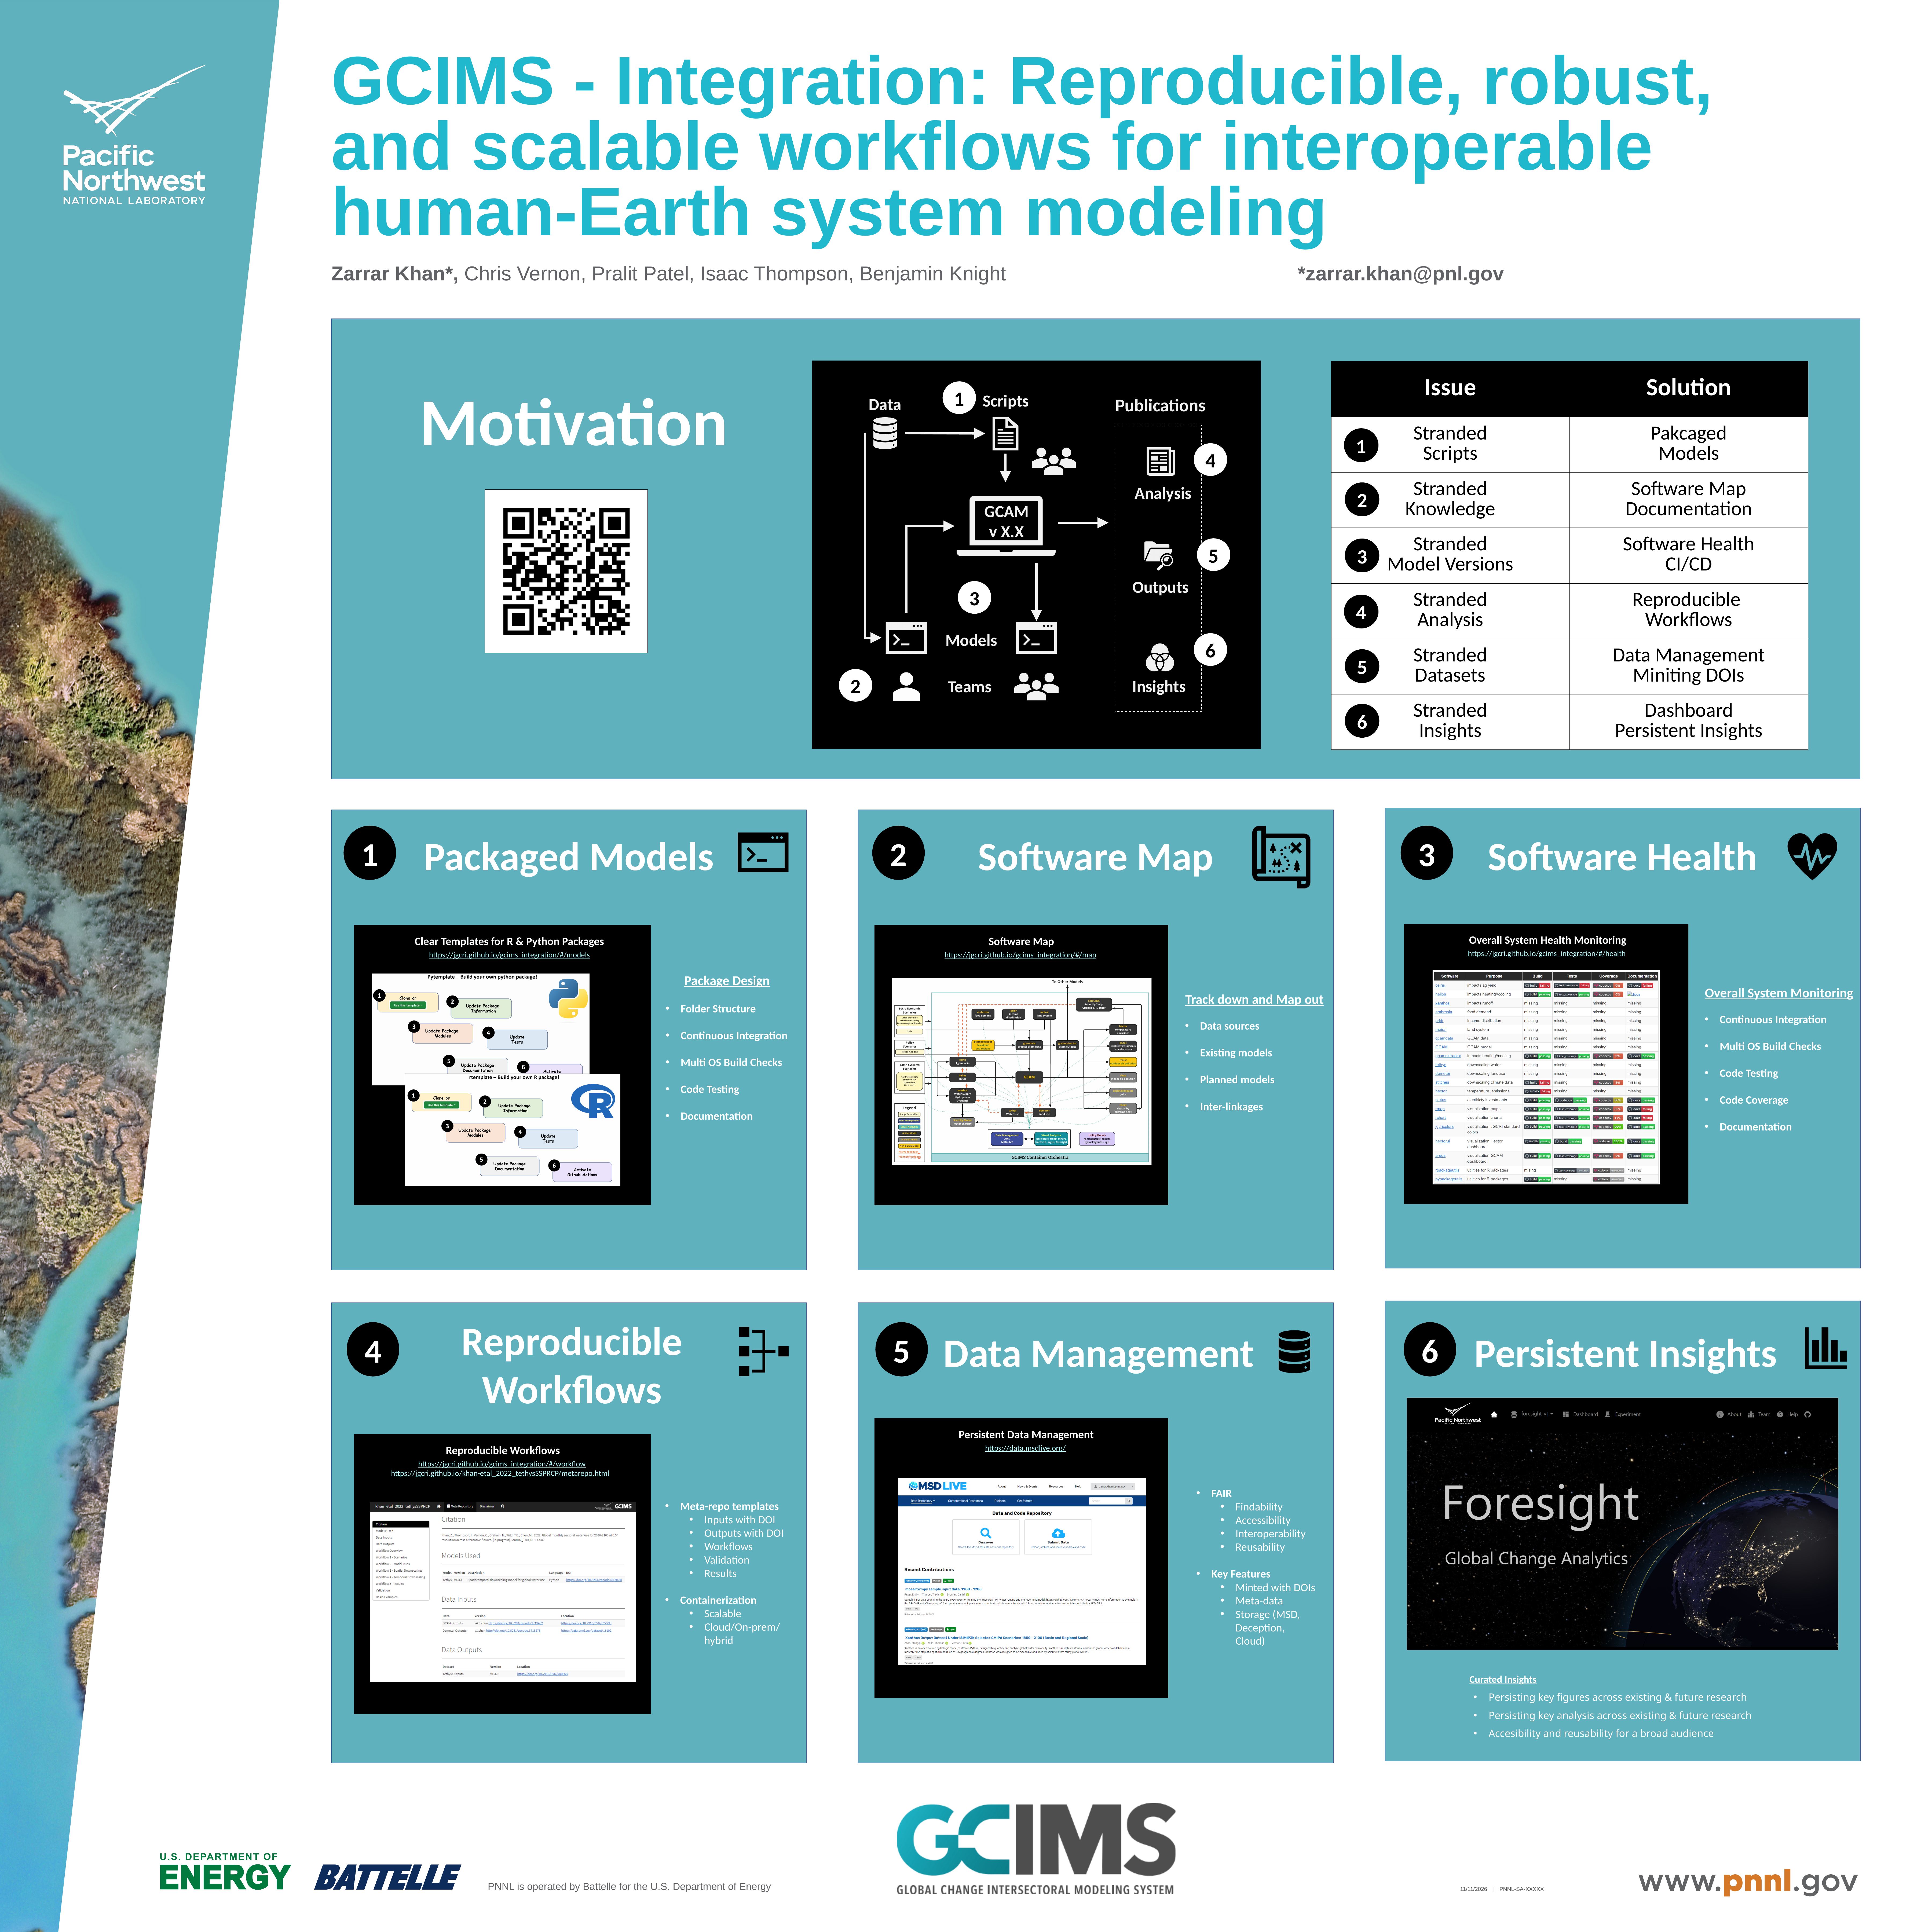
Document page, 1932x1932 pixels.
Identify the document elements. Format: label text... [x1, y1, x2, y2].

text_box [1401, 1885, 1580, 1901]
text_box 1 [942, 381, 977, 415]
text_box Meta-repo templates Inputs with DOI Outputs with DOI Workflows Validation Results Containerization Scalable Cloud/On-prem/hybrid [661, 1497, 806, 1675]
picture [1011, 613, 1062, 712]
table_cell Stranded Analysis [1331, 584, 1569, 639]
text_box 3 [957, 580, 992, 614]
text_box 5 [875, 1322, 928, 1377]
text_box FAIR Findability Accessibility Interoperability Reusability Key Features Minted with DOIs Meta-data Storage (MSD, Deception, Cloud) [1192, 1484, 1321, 1663]
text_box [865, 433, 882, 638]
picture [1267, 1324, 1321, 1379]
picture [1432, 970, 1660, 1184]
text_box 4 [1344, 595, 1379, 629]
text_box 2 [838, 668, 873, 702]
table_header Issue [1331, 362, 1569, 417]
text_box [1385, 1301, 1861, 1761]
text_box Software Health [1847, 828, 1860, 881]
text_box [858, 810, 1334, 1270]
text_box [331, 1302, 807, 1763]
text_box [1115, 425, 1202, 712]
text_box Overall System Health Monitoring [1407, 931, 1689, 948]
picture [729, 1317, 799, 1387]
picture [0, 0, 293, 1932]
text_box Package Design [663, 969, 791, 990]
text_box Teams [942, 674, 998, 698]
text_box 2 [1345, 482, 1380, 516]
table_cell Pakcaged Models [1570, 417, 1808, 472]
text_box [874, 925, 1169, 1205]
picture [372, 973, 621, 1186]
text_box Software Map [1317, 828, 1333, 881]
text_box [1404, 924, 1689, 1204]
text_box https://data.msdlive.org/ [874, 1443, 1178, 1454]
table_cell Stranded Insights [1331, 694, 1569, 749]
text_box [954, 474, 1058, 578]
picture [1636, 1863, 1860, 1902]
text_box https://jgcri.github.io/gcims_integration/#/workflow https://jgcri.github.io/khan-etal_2022_tethysSSPRCP/metarepo.html [354, 1459, 652, 1480]
picture [485, 489, 648, 653]
text_box Publications [1107, 391, 1214, 417]
text_box Overall System Monitoring [1701, 982, 1860, 1002]
picture [1777, 822, 1847, 892]
text_box [858, 1302, 1334, 1763]
table_cell Stranded Datasets [1331, 639, 1569, 694]
picture [1029, 436, 1079, 486]
text_box https://jgcri.github.io/gcims_integration/#/health [1407, 948, 1689, 960]
text_box 4 [347, 1322, 399, 1377]
picture [898, 1478, 1146, 1665]
text_box Insights [1122, 673, 1196, 698]
text_box 3 [1416, 825, 1438, 828]
text_box [354, 1480, 651, 1714]
text_box Scripts [975, 388, 1037, 412]
text_box Models [937, 627, 1005, 652]
picture [881, 613, 931, 663]
text_box Persistent Data Management [874, 1425, 1178, 1443]
text_box Persistent Insights [1856, 1324, 1864, 1377]
text_box Packaged Models [793, 828, 807, 881]
table_cell Stranded Model Versions [1331, 528, 1569, 583]
text_box [354, 925, 651, 932]
text_box Track down and Map out [1181, 988, 1331, 1009]
text_box [812, 360, 1261, 749]
text_box Data sources Existing models Planned models Inter-linkages [1181, 1016, 1331, 1141]
table_cell Dashboard Persistent Insights [1570, 694, 1808, 749]
picture [733, 822, 793, 883]
text_box Packaged Models [331, 828, 733, 881]
picture [312, 1863, 463, 1891]
text_box [1385, 808, 1861, 1268]
list Zarrar Khan*, Chris Vernon, Pralit Patel, Isaac Thompson, Benjamin Knight *zarrar.khan@pnl.gov [331, 263, 1860, 319]
table_cell Stranded Scripts [1331, 417, 1569, 472]
text_box https://jgcri.github.io/gcims_integration/#/models [354, 950, 665, 961]
picture [886, 666, 927, 707]
picture [1141, 441, 1181, 482]
text_box Data Management [861, 1324, 1267, 1377]
text_box Software Map [858, 828, 1246, 881]
picture [1407, 1398, 1838, 1650]
text_box https://jgcri.github.io/gcims_integration/#/map [874, 950, 1168, 961]
text_box Folder Structure Continuous Integration Multi OS Build Checks Code Testing Documentation [661, 999, 807, 1151]
text_box Reproducible Workflows [354, 1441, 652, 1459]
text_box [887, 545, 974, 594]
table_header Solution [1570, 362, 1808, 417]
text_box [874, 1454, 1169, 1698]
text_box 6 [1345, 704, 1380, 738]
text_box Software Health [1385, 828, 1777, 881]
table_cell Data Management Miniting DOIs [1570, 639, 1808, 694]
text_box 1 [359, 825, 381, 828]
text_box Analysis [1124, 480, 1202, 504]
text_box 1 [1344, 428, 1379, 462]
text_box 6 [1193, 632, 1228, 667]
text_box Software Map [874, 932, 1168, 950]
text_box 3 [1345, 538, 1380, 572]
text_box Reproducible Workflows [334, 1313, 810, 1414]
text_box [874, 1418, 1169, 1425]
text_box Data Management [1321, 1324, 1337, 1377]
text_box 5 [1196, 538, 1231, 572]
text_box Clear Templates for R & Python Packages [354, 932, 665, 950]
text_box [354, 961, 651, 1205]
text_box 4 [1193, 442, 1228, 477]
text_box [331, 881, 807, 1270]
text_box Continuous Integration Multi OS Build Checks Code Testing Code Coverage Documentation [1700, 1010, 1860, 1162]
text_box Curated Insights Persisting key figures across existing & future research Persisting key analysis across existing & future research Accesibility and reusability for a broad audience [1465, 1664, 1786, 1741]
picture [1138, 534, 1179, 574]
text_box Motivation [415, 376, 732, 461]
text_box Persistent Insights [1388, 1324, 1796, 1377]
picture [1246, 822, 1317, 893]
title GCIMS - Integration: Reproducible, robust, and scalable workflows for interoperable human-Earth system modeling [331, 52, 1915, 235]
text_box 5 [1345, 649, 1380, 683]
table_cell Reproducible Workflows [1570, 584, 1808, 639]
picture [1140, 637, 1180, 678]
table_cell Software Health CI/CD [1570, 528, 1808, 583]
text_box Outputs [1124, 574, 1197, 598]
text_box [331, 810, 807, 828]
picture [892, 978, 1152, 1165]
table_cell Stranded Knowledge [1331, 473, 1569, 528]
table_cell Software Map Documentation [1570, 473, 1808, 528]
text_box 2 [888, 825, 909, 828]
text_box [354, 1434, 651, 1441]
text_box [331, 319, 1860, 779]
picture [865, 413, 905, 453]
picture [1796, 1319, 1856, 1378]
picture [985, 413, 1026, 454]
picture [370, 1502, 636, 1682]
text_box Data [863, 391, 906, 415]
text_box 6 [1404, 1322, 1456, 1377]
